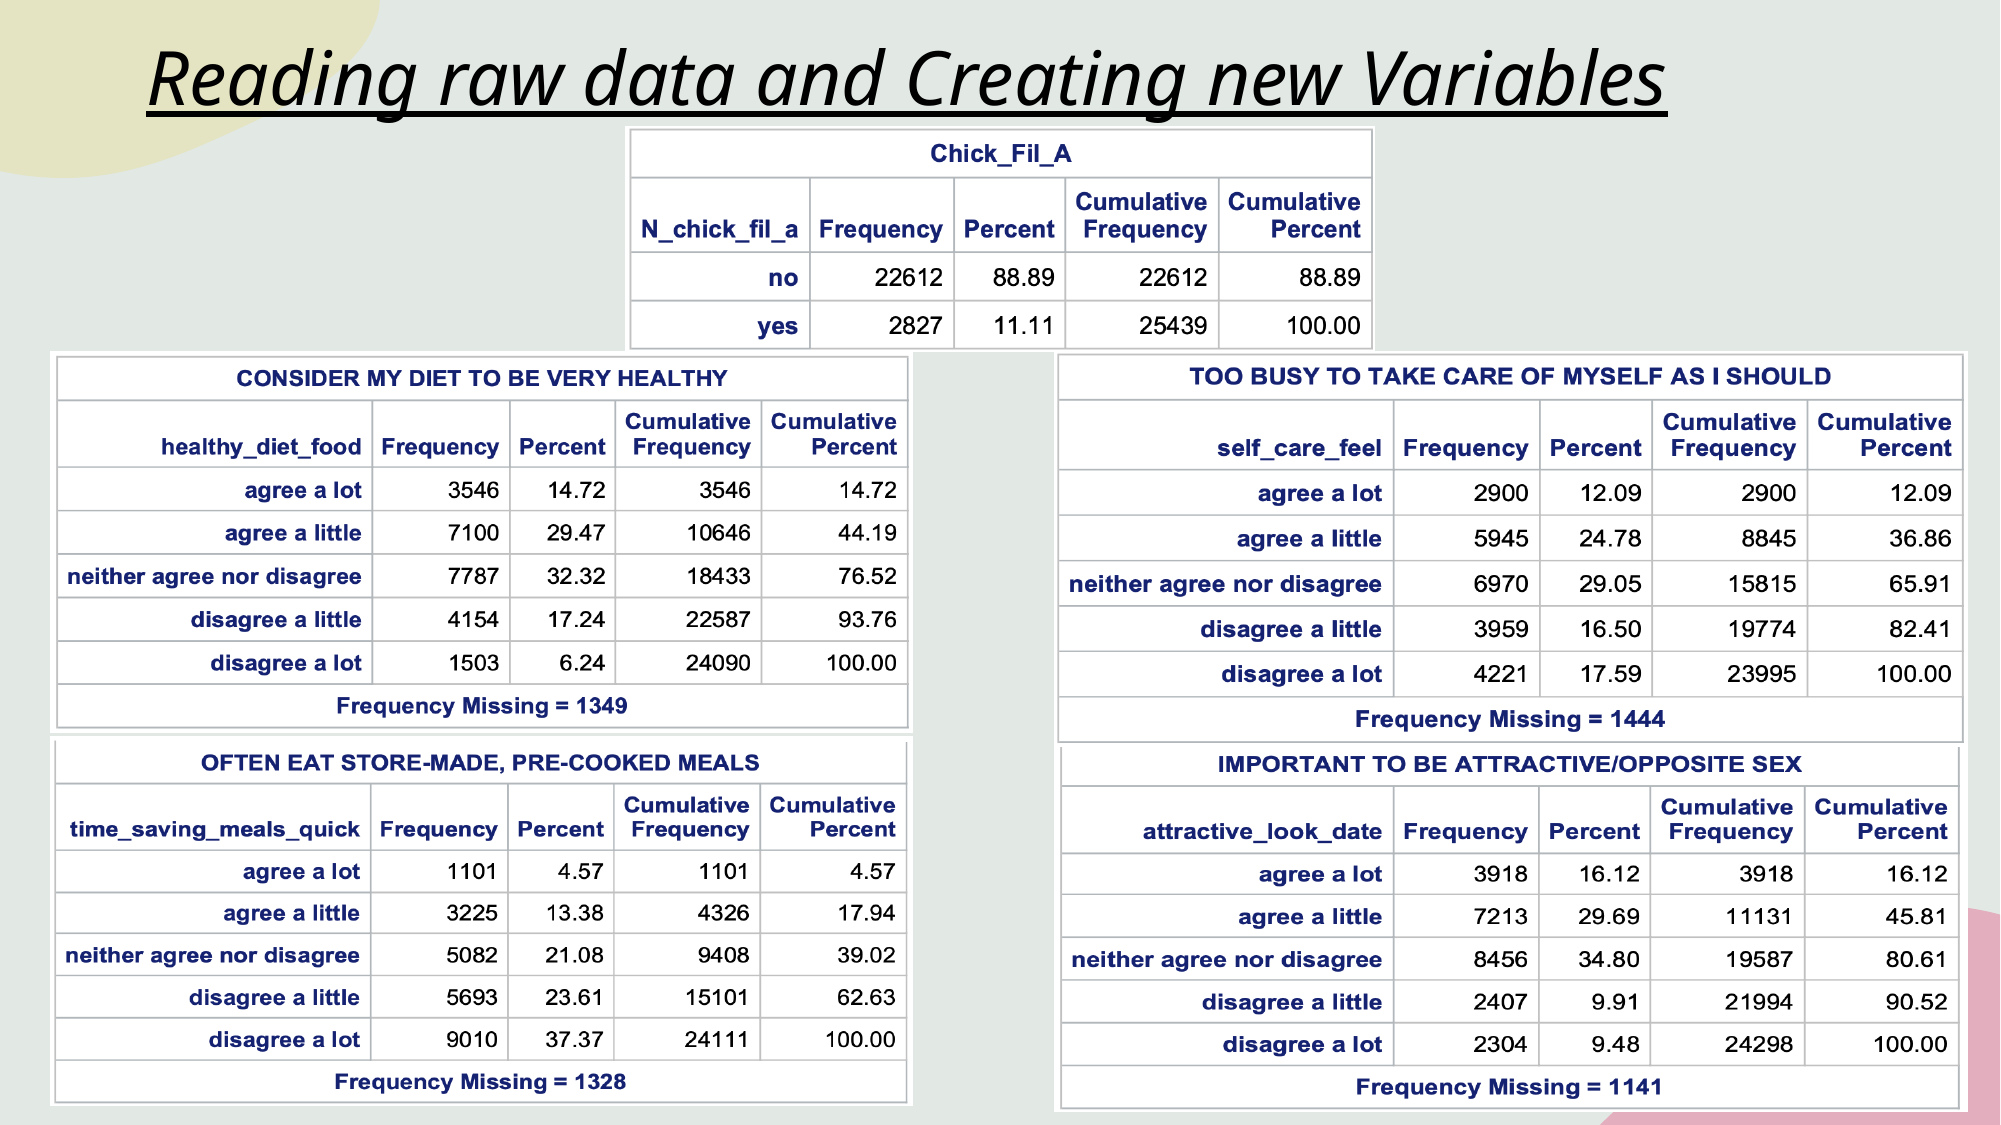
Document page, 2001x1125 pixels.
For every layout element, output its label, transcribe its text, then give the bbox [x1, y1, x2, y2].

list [624, 126, 1375, 352]
picture [49, 736, 913, 1106]
picture [1054, 351, 1968, 1112]
title Reading raw data and Creating new Variables [131, 19, 1905, 129]
picture [49, 351, 913, 733]
